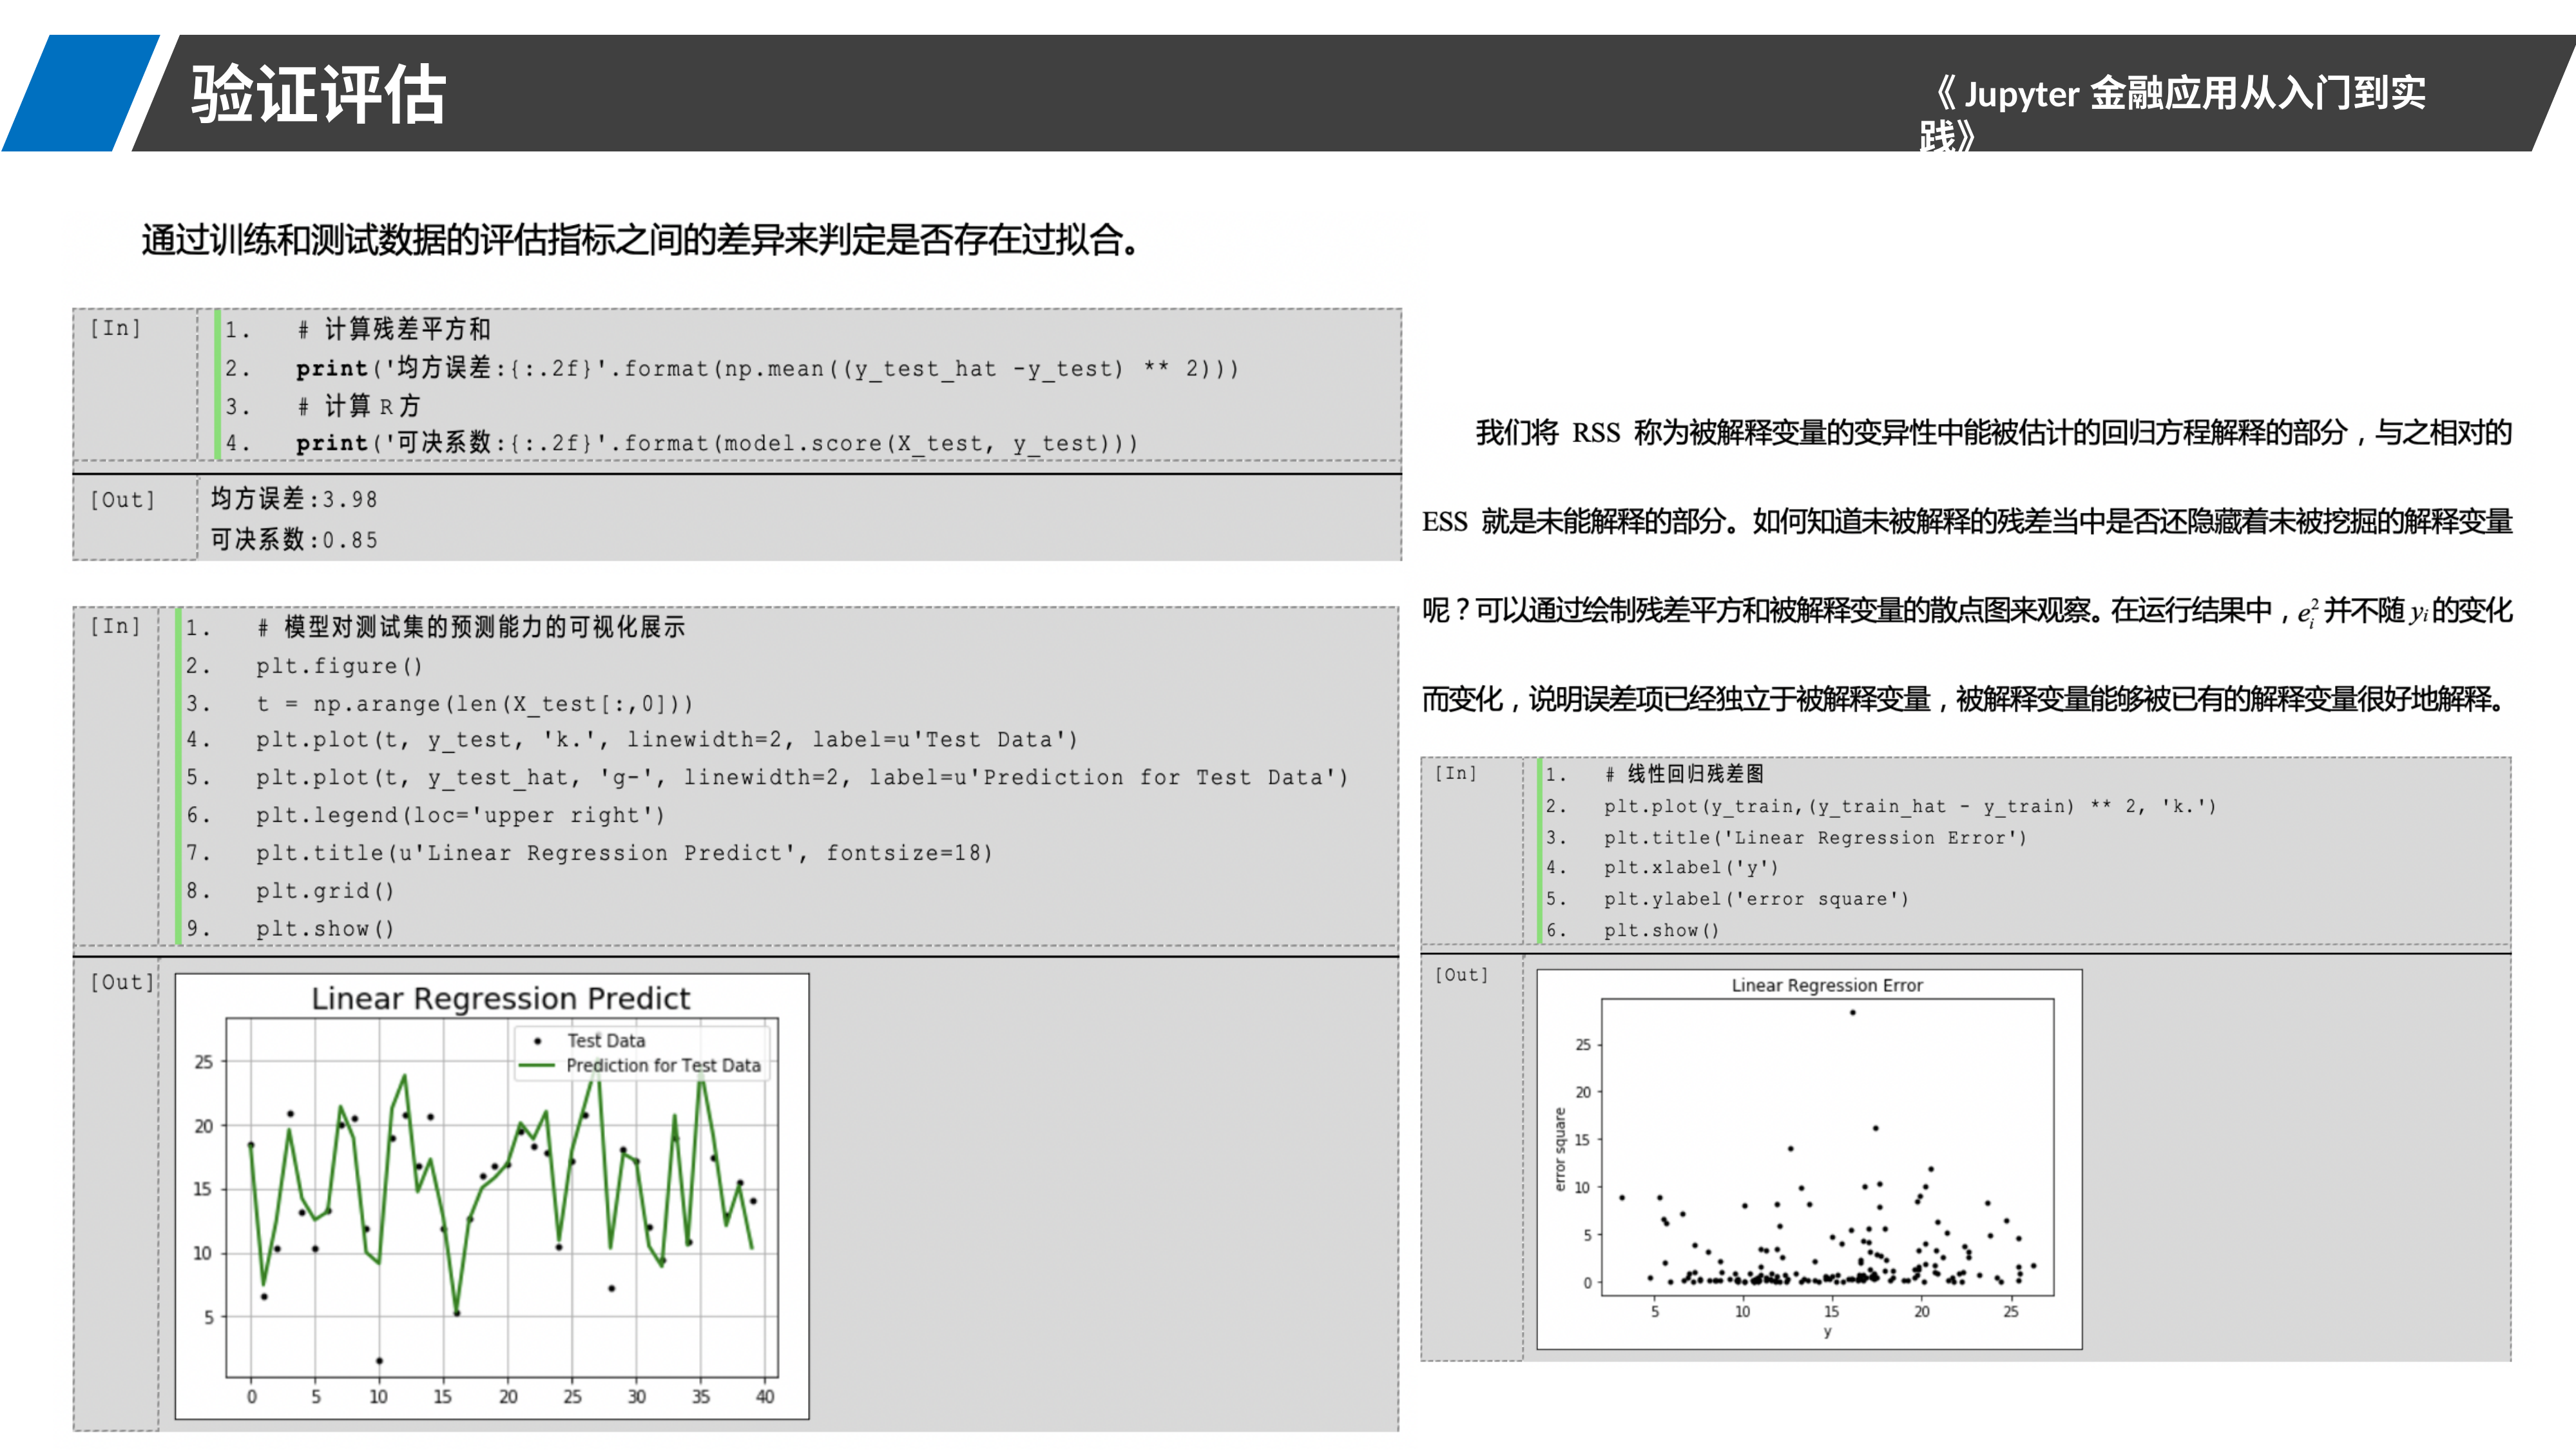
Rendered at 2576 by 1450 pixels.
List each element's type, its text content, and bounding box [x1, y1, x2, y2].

text_box 验证评估 [181, 49, 473, 137]
picture [53, 211, 2538, 1450]
